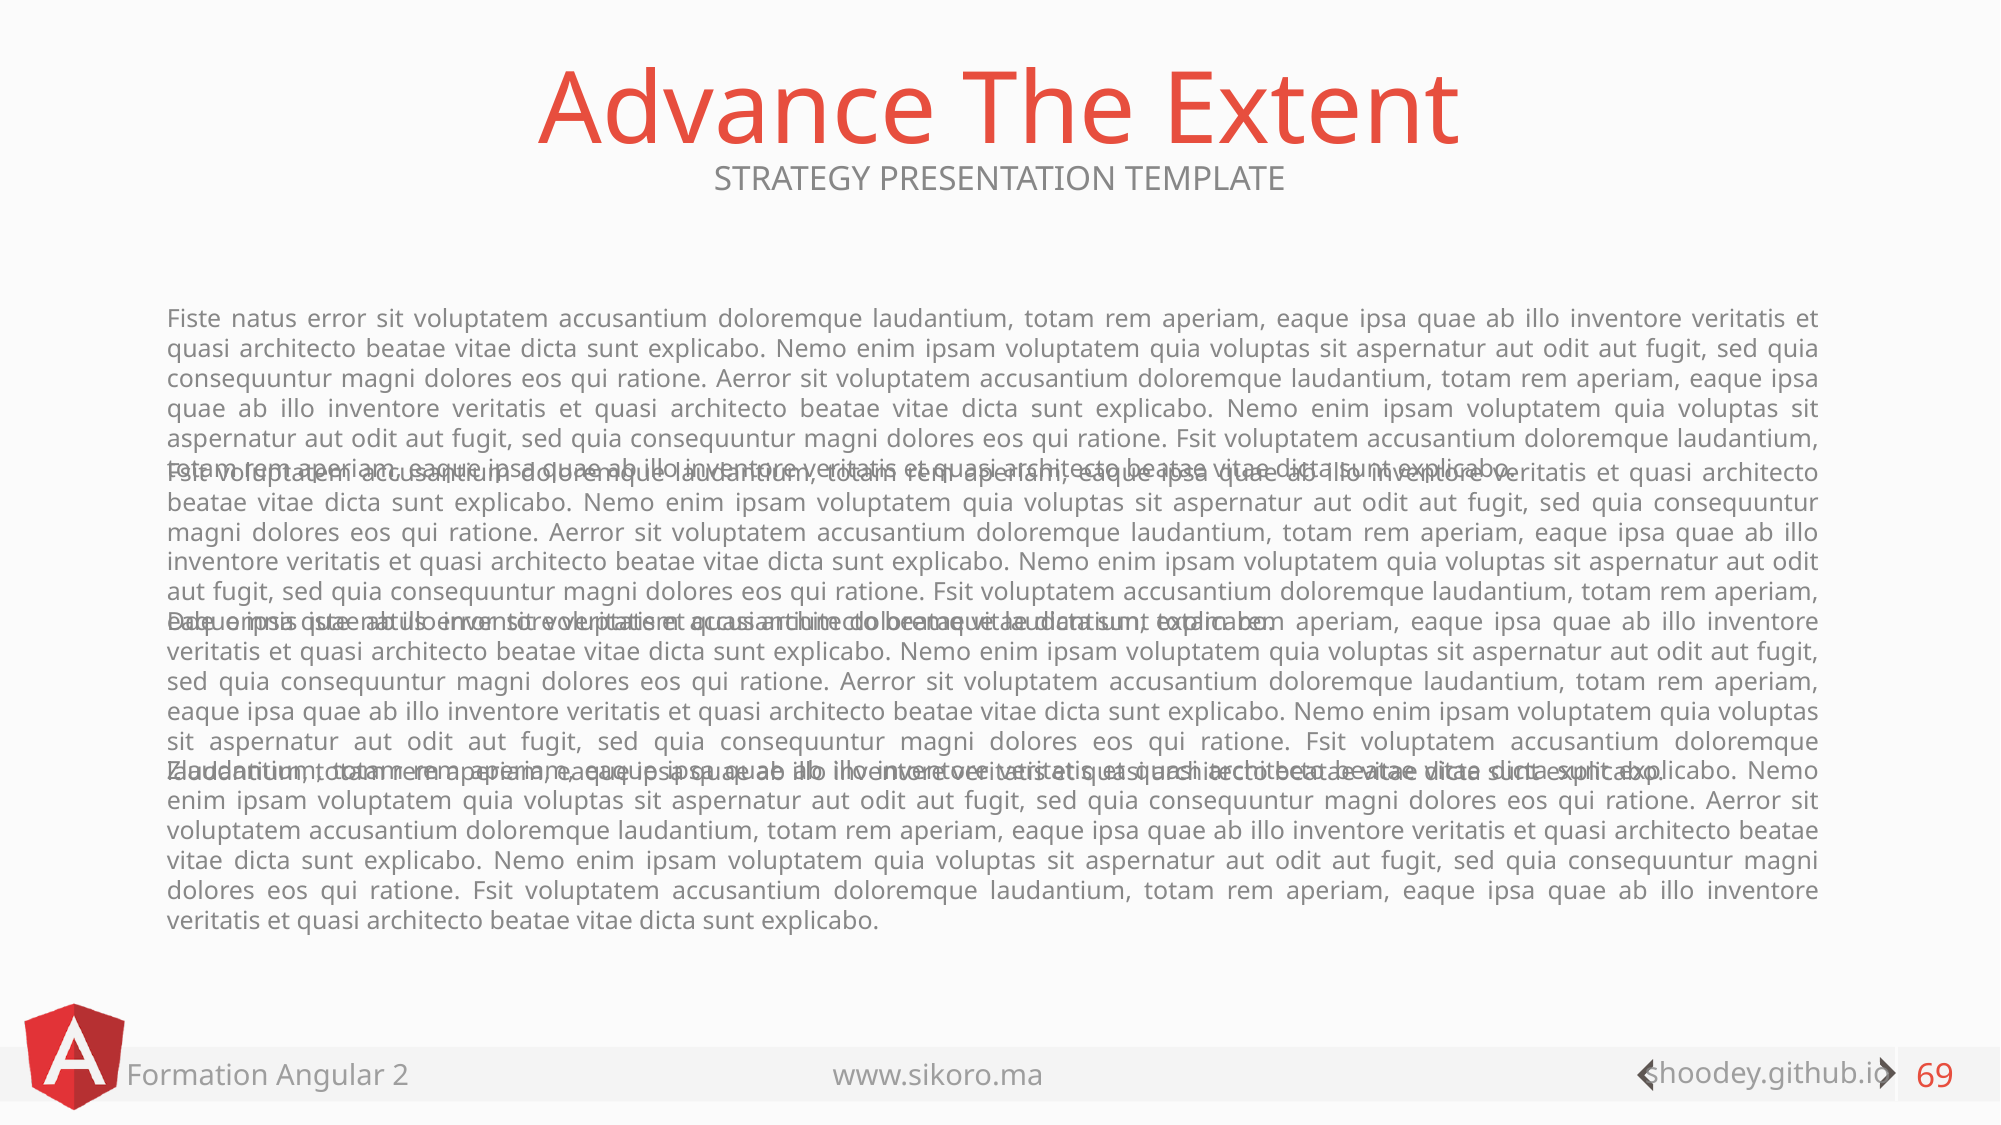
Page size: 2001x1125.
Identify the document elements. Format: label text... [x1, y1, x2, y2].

text_box Fsit voluptatem accusantium doloremque laudantium, totam rem aperiam, eaque ipsa quae ab illo inventore veritatis et quasi architecto beatae vitae dicta sunt explicabo. Nemo enim ipsam voluptatem quia voluptas sit aspernatur aut odit aut fugit, sed quia consequuntur magni dolores eos qui ratione. Aerror sit voluptatem accusantium doloremque laudantium, totam rem aperiam, eaque ipsa quae ab illo inventore veritatis et quasi architecto beatae vitae dicta sunt explicabo. Nemo enim ipsam voluptatem quia voluptas sit aspernatur aut odit aut fugit, sed quia consequuntur magni dolores eos qui ratione. Fsit voluptatem accusantium doloremque laudantium, totam rem aperiam, eaque ipsa quae ab illo inventore veritatis et quasi architecto beatae vitae dicta sunt explicabo. [152, 448, 1837, 598]
title Advance The Extent [249, 24, 1750, 149]
text_box Fiste natus error sit voluptatem accusantium doloremque laudantium, totam rem aperiam, eaque ipsa quae ab illo inventore veritatis et quasi architecto beatae vitae dicta sunt explicabo. Nemo enim ipsam voluptatem quia voluptas sit aspernatur aut odit aut fugit, sed quia consequuntur magni dolores eos qui ratione. Aerror sit voluptatem accusantium doloremque laudantium, totam rem aperiam, eaque ipsa quae ab illo inventore veritatis et quasi architecto beatae vitae dicta sunt explicabo. Nemo enim ipsam voluptatem quia voluptas sit aspernatur aut odit aut fugit, sed quia consequuntur magni dolores eos qui ratione. Fsit voluptatem accusantium doloremque laudantium, totam rem aperiam, eaque ipsa quae ab illo inventore veritatis et quasi architecto beatae vitae dicta sunt explicabo. [152, 295, 1837, 448]
picture [18, 1000, 131, 1114]
slide_number 69 [1887, 1047, 1969, 1102]
subtitle STRATEGY PRESENTATION TEMPLATE [249, 149, 1750, 224]
text_box Zlaudantium, totam rem aperiam, eaque ipsa quae ab illo inventore veritatis et quasi architecto beatae vitae dicta sunt explicabo. Nemo enim ipsam voluptatem quia voluptas sit aspernatur aut odit aut fugit, sed quia consequuntur magni dolores eos qui ratione. Aerror sit voluptatem accusantium doloremque laudantium, totam rem aperiam, eaque ipsa quae ab illo inventore veritatis et quasi architecto beatae vitae dicta sunt explicabo. Nemo enim ipsam voluptatem quia voluptas sit aspernatur aut odit aut fugit, sed quia consequuntur magni dolores eos qui ratione. Fsit voluptatem accusantium doloremque laudantium, totam rem aperiam, eaque ipsa quae ab illo inventore veritatis et quasi architecto beatae vitae dicta sunt explicabo. [152, 747, 1837, 942]
text_box Dde omnis iste natus error sit voluptatem accusantium doloremque laudantium, totam rem aperiam, eaque ipsa quae ab illo inventore veritatis et quasi architecto beatae vitae dicta sunt explicabo. Nemo enim ipsam voluptatem quia voluptas sit aspernatur aut odit aut fugit, sed quia consequuntur magni dolores eos qui ratione. Aerror sit voluptatem accusantium doloremque laudantium, totam rem aperiam, eaque ipsa quae ab illo inventore veritatis et quasi architecto beatae vitae dicta sunt explicabo. Nemo enim ipsam voluptatem quia voluptas sit aspernatur aut odit aut fugit, sed quia consequuntur magni dolores eos qui ratione. Fsit voluptatem accusantium doloremque laudantium, totam rem aperiam, eaque ipsa quae ab illo inventore veritatis et quasi architecto beatae vitae dicta sunt explicabo. [152, 598, 1837, 747]
